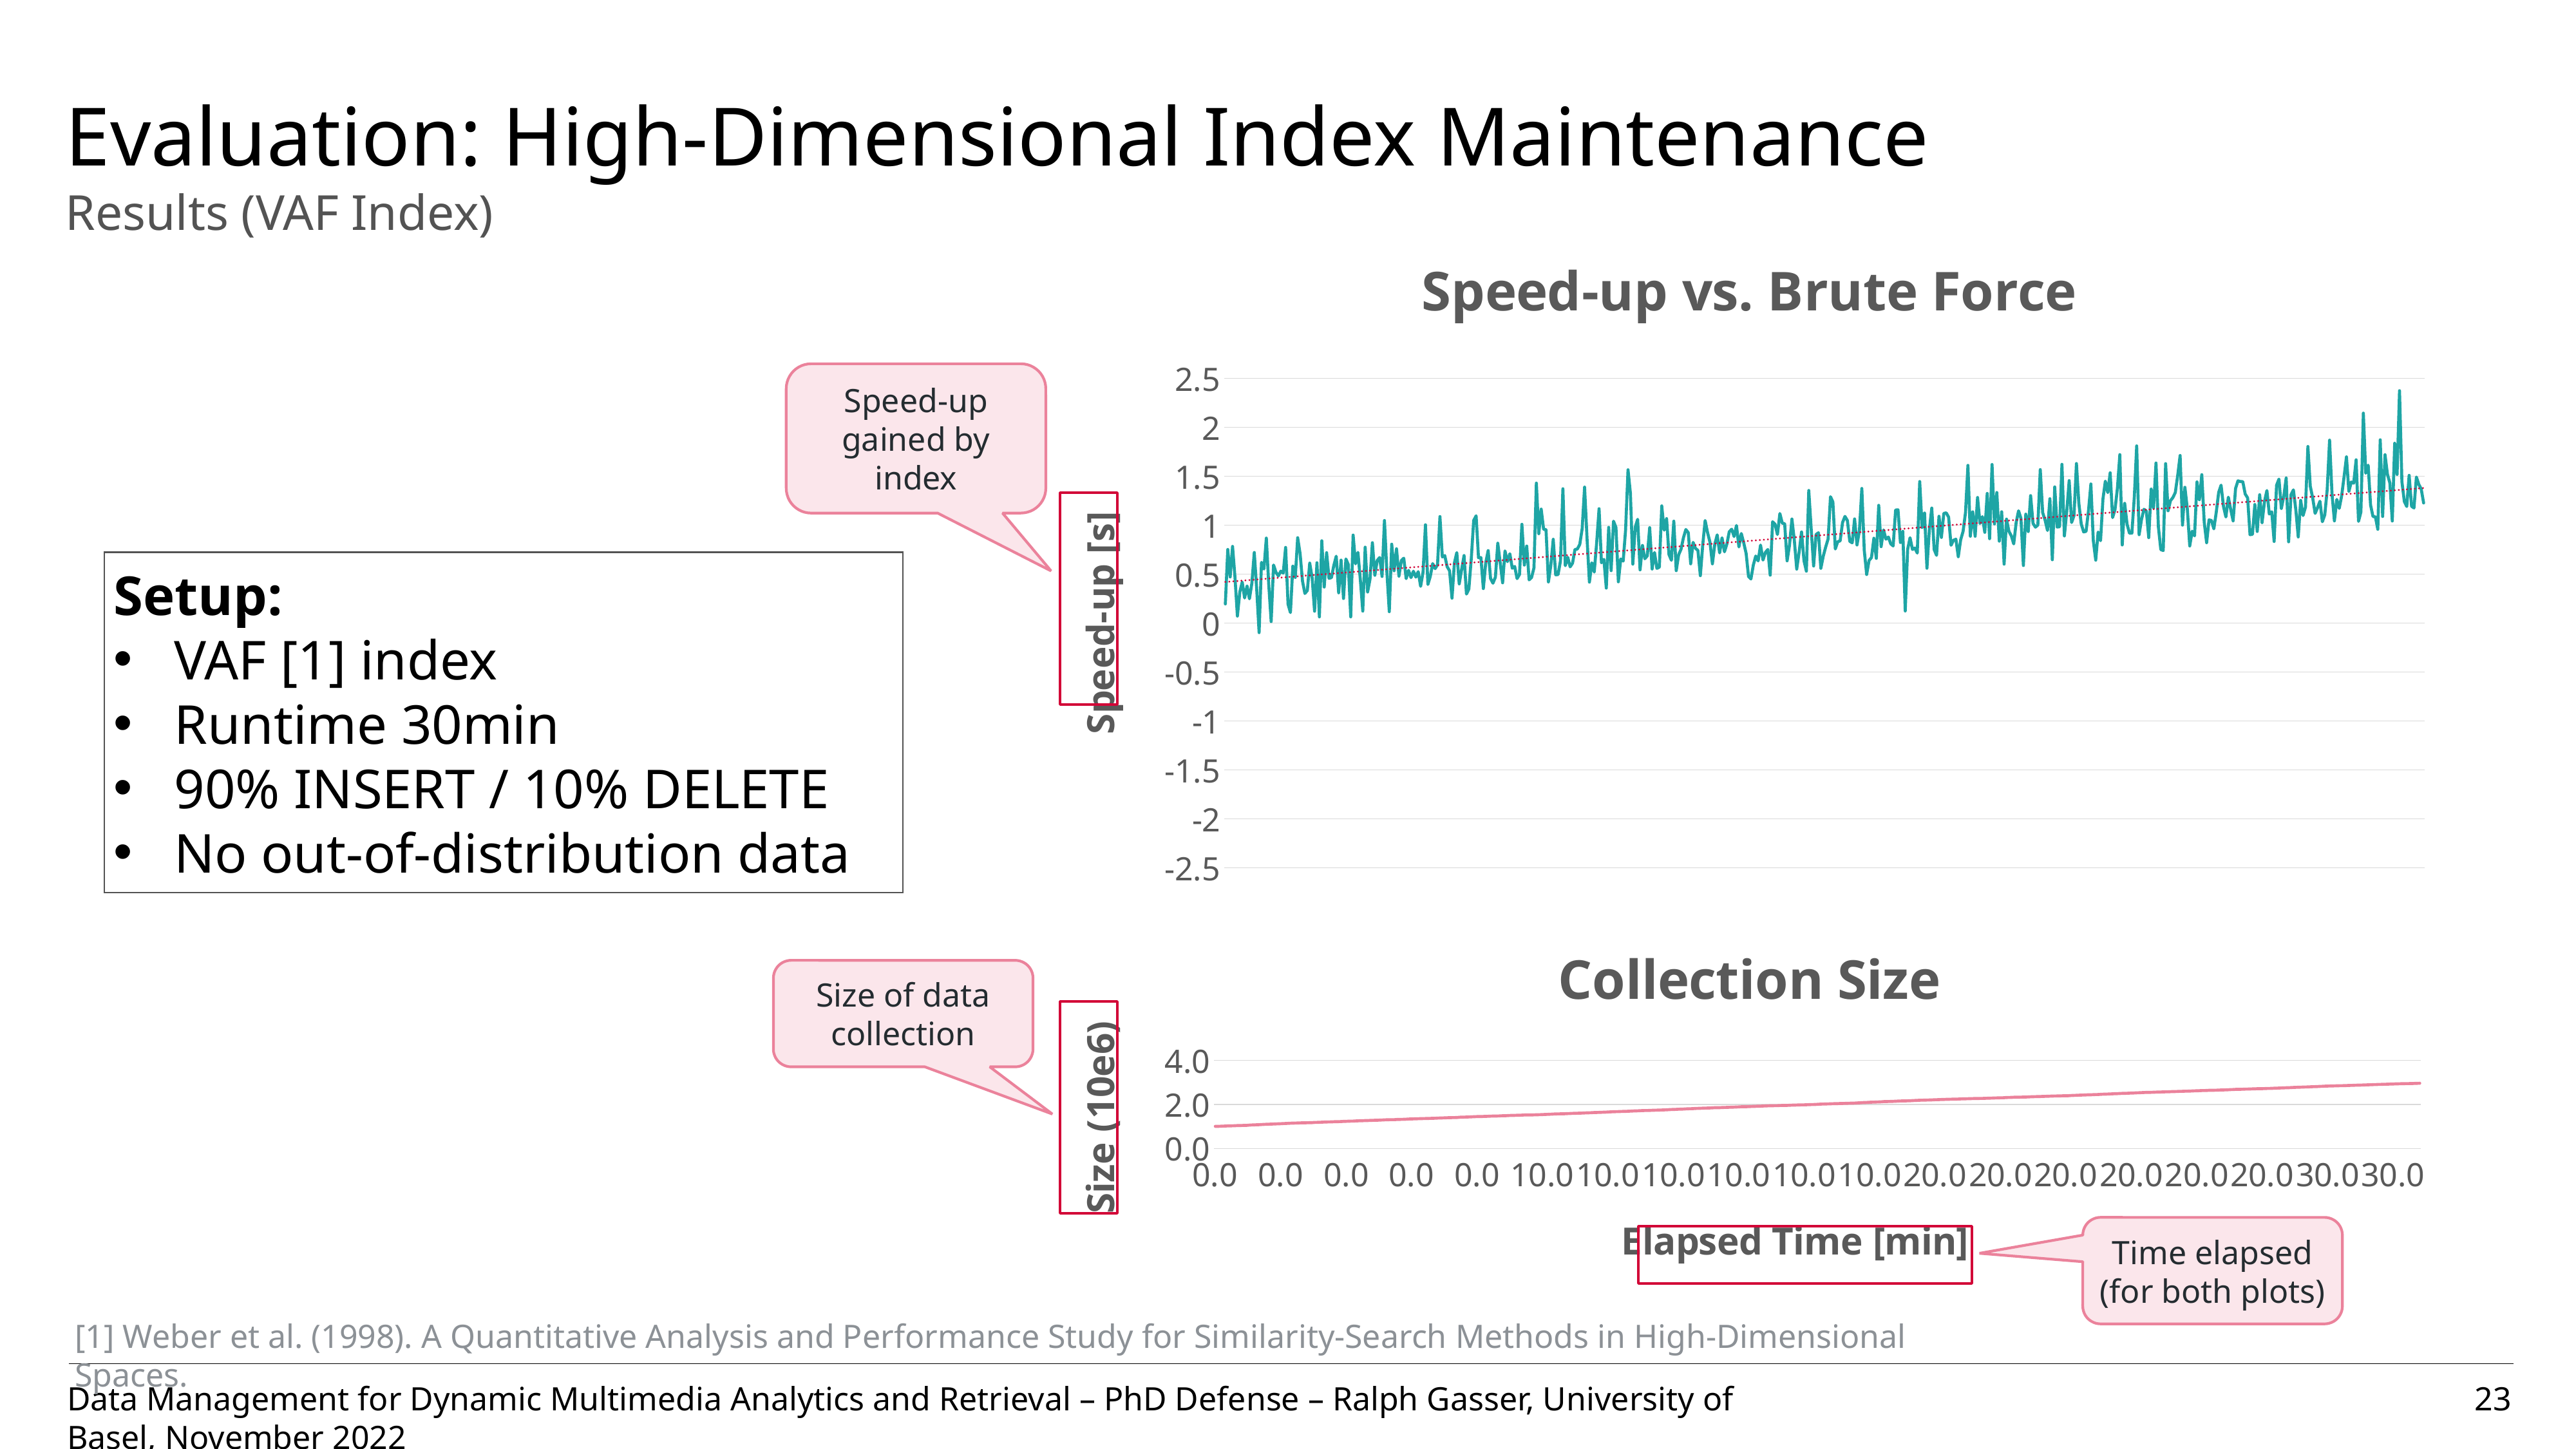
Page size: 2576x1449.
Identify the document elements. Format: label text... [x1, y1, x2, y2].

text_box Speed-up gained by index [786, 363, 1045, 568]
title Evaluation: High-Dimensional Index Maintenance Results (VAF Index) [65, 85, 2511, 322]
slide_number 23 [2343, 1378, 2512, 1418]
chart [1045, 218, 2454, 904]
text_box Time elapsed (for both plots) [2083, 1294, 2343, 1324]
text_box Setup: VAF [1] index Runtime 30min 90% INSERT / 10% DELETE No out-of-distribution data [104, 552, 904, 893]
text_box Size of data collection [773, 960, 1045, 1112]
chart [1045, 912, 2454, 1294]
text_box [1] Weber et al. (1998). A Quantitative Analysis and Performance Study for Similarity-Search Methods in High-Dimensional Spaces. [65, 1311, 1927, 1398]
